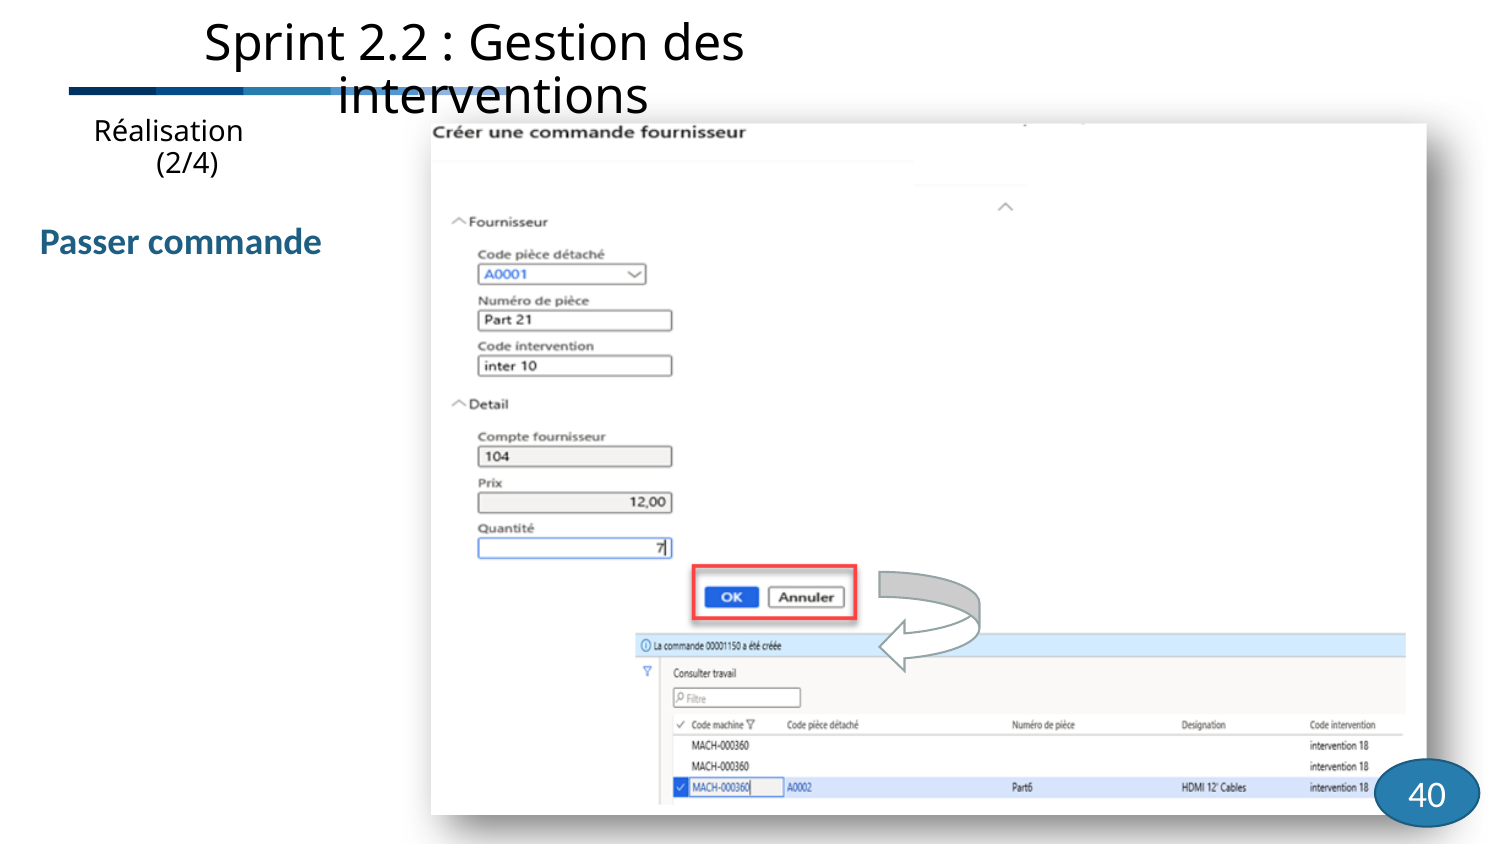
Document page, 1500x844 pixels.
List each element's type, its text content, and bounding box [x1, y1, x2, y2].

list Réalisation (2/4) [50, 109, 288, 156]
list Sprint 2.2 : Gestion des interventions [47, 9, 903, 56]
picture [431, 88, 1428, 815]
text_box Passer commande [24, 209, 431, 269]
text_box 40 [1386, 758, 1481, 828]
